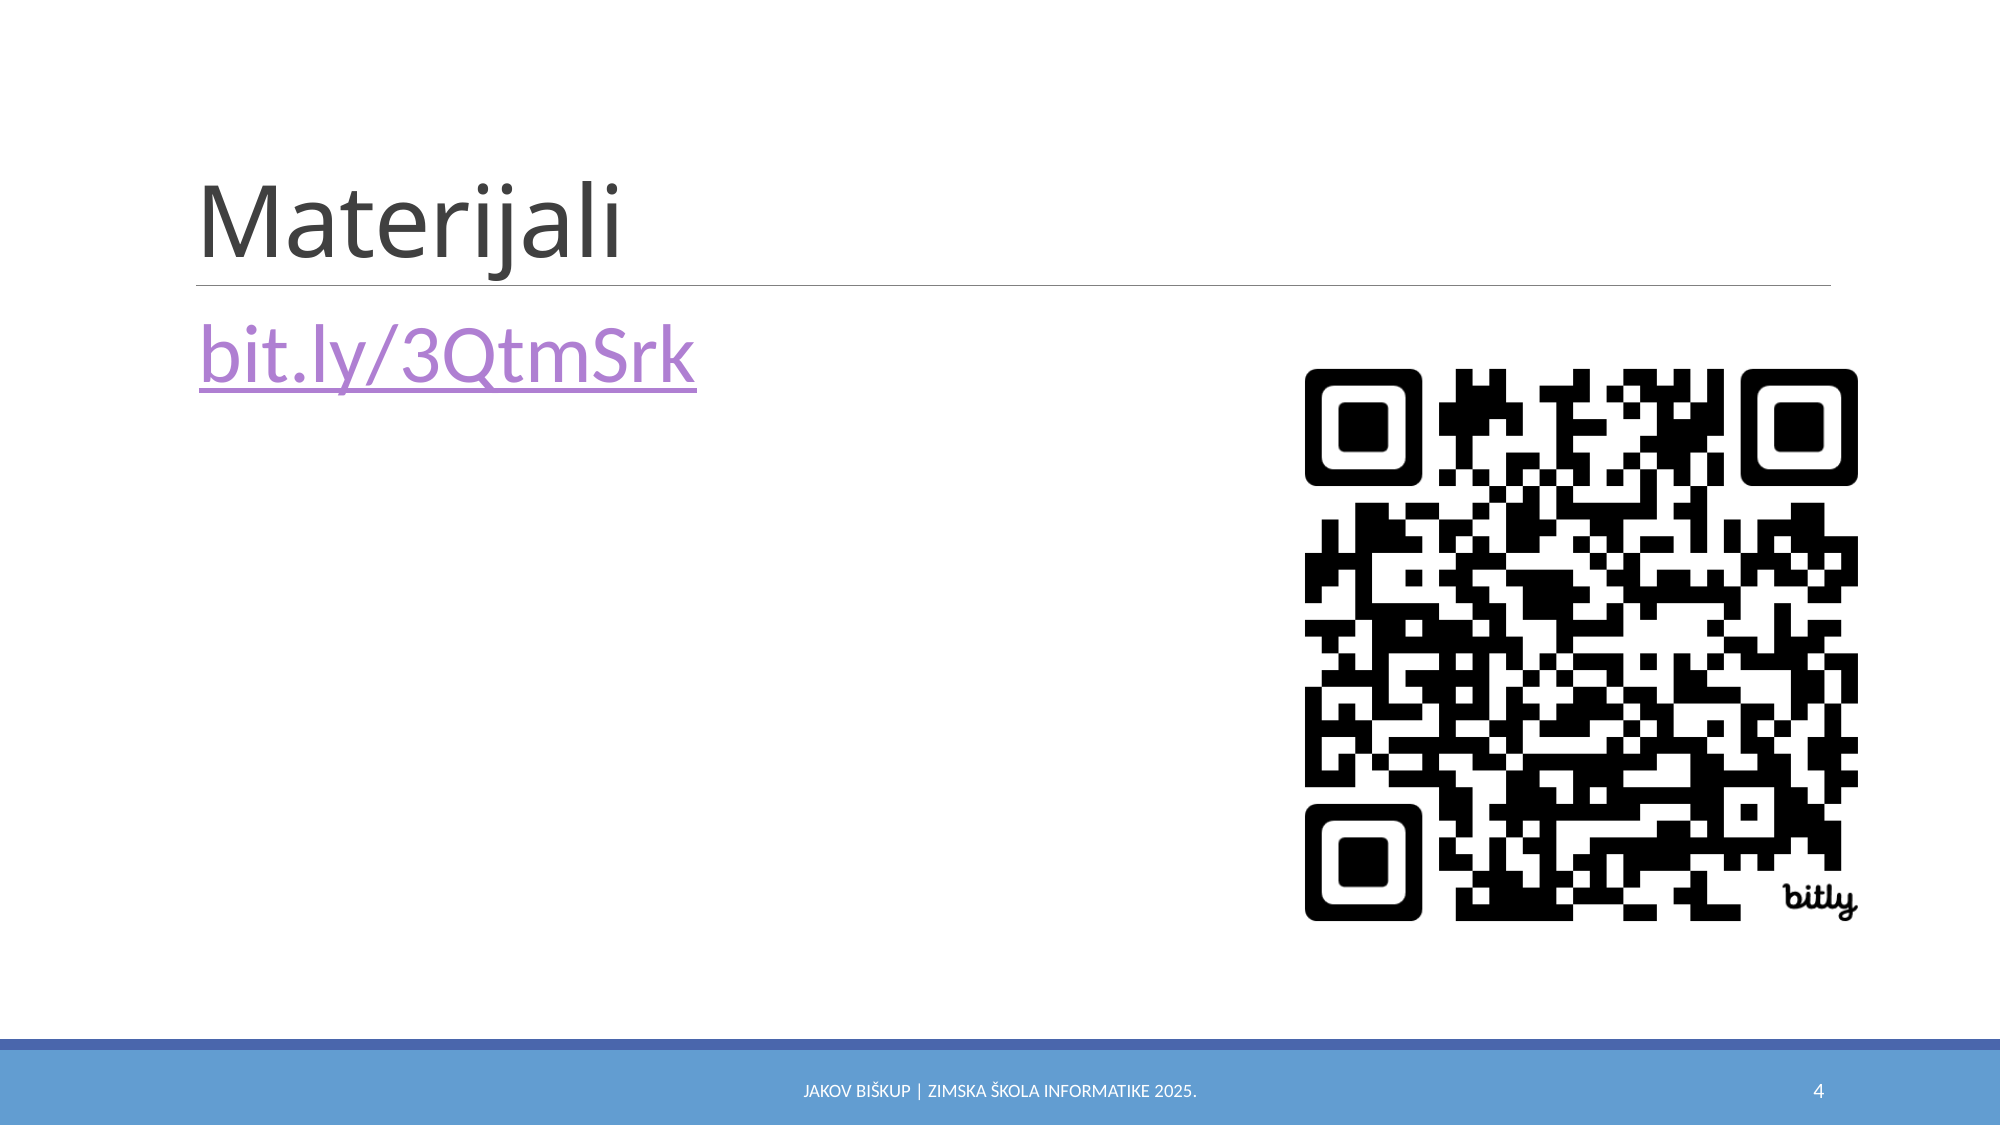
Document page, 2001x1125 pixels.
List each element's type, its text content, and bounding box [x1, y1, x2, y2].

slide_number 4 [1624, 1059, 1840, 1120]
list bit.ly/3QtmSrk [180, 302, 1237, 963]
picture [1238, 302, 1925, 989]
footer Jakov Biškup | Zimska škola informatike 2025. [604, 1059, 1396, 1120]
title Materijali [180, 47, 1830, 285]
